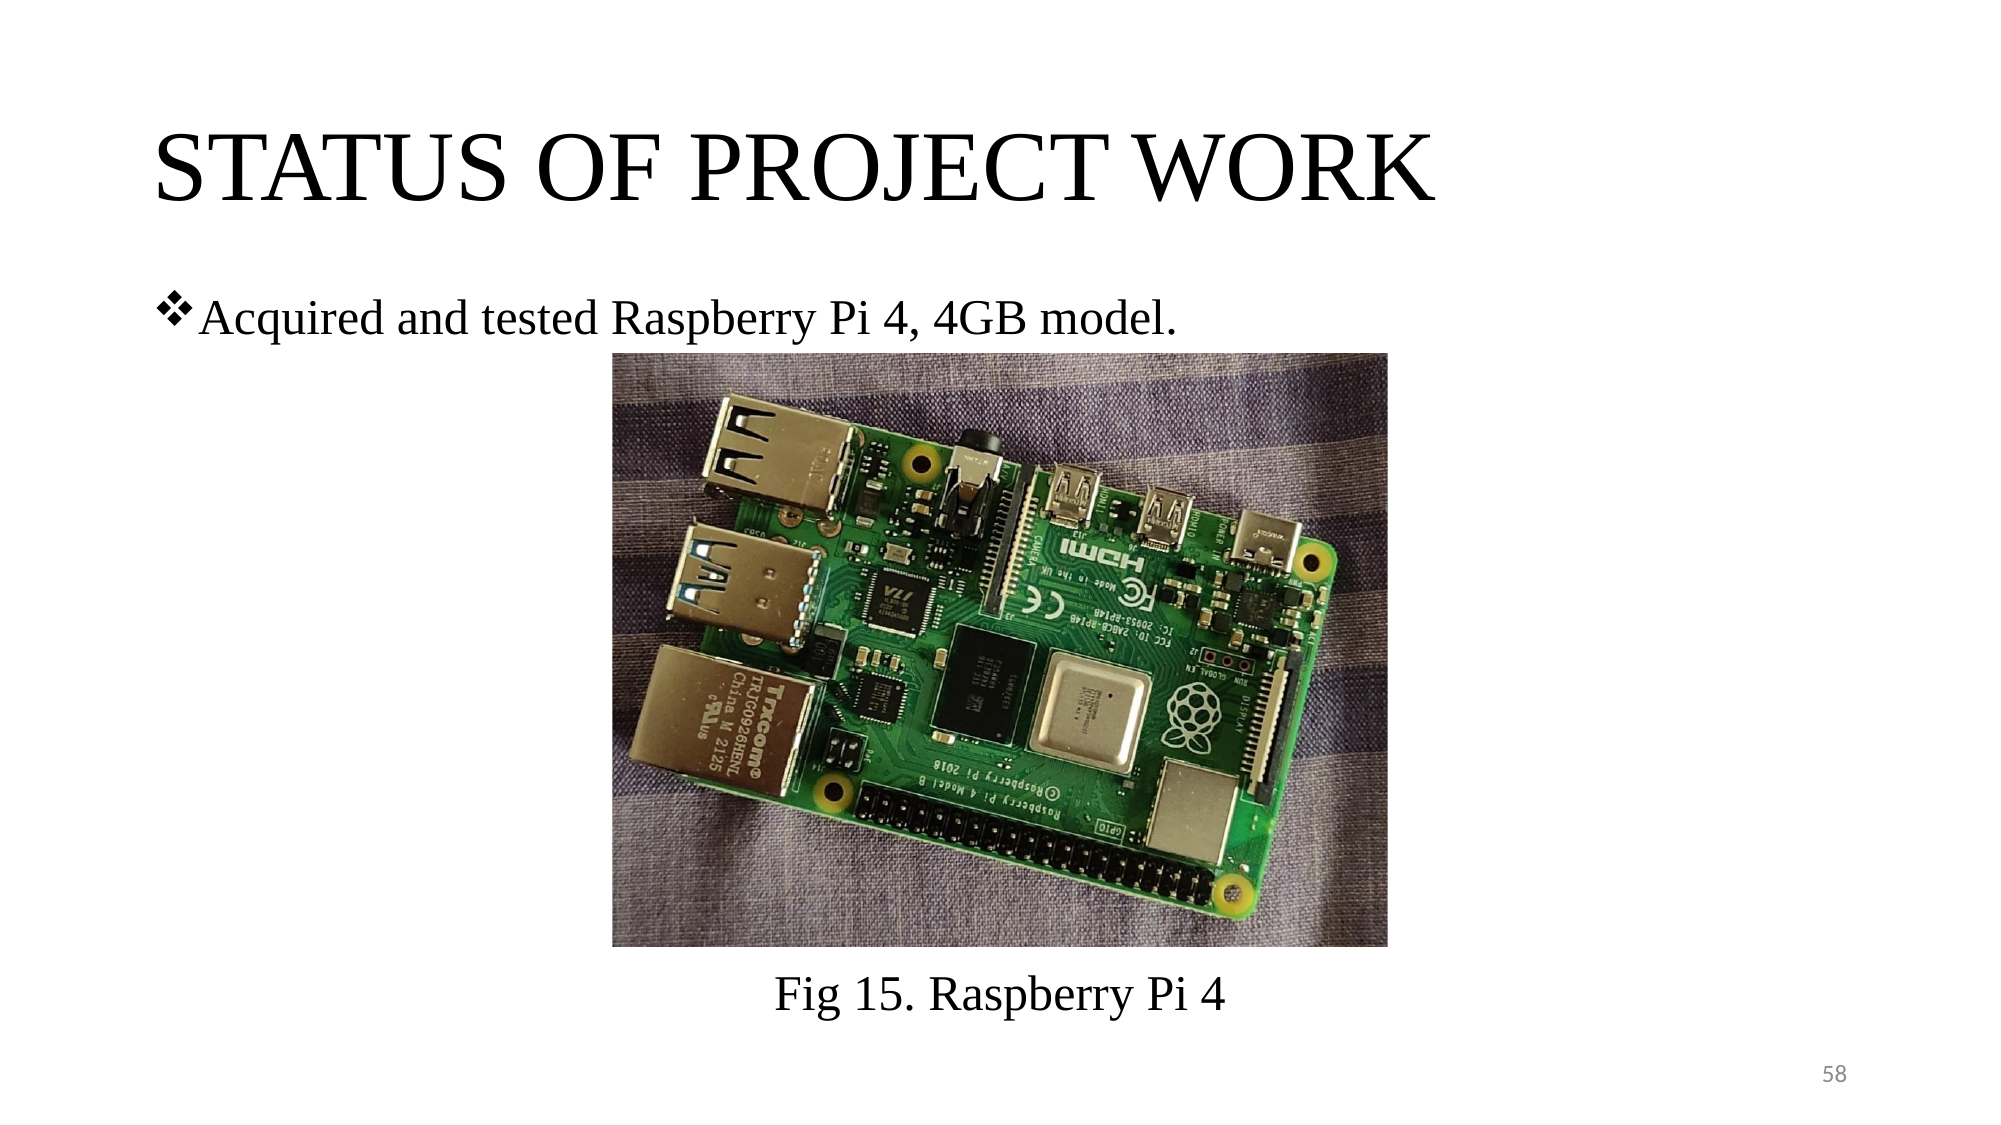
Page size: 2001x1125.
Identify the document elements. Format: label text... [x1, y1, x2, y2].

list Acquired and tested Raspberry Pi 4, 4GB model. [137, 277, 1863, 1043]
slide_number 58 [1412, 1042, 1863, 1103]
picture [612, 262, 1388, 1038]
title STATUS OF PROJECT WORK [137, 59, 1863, 277]
